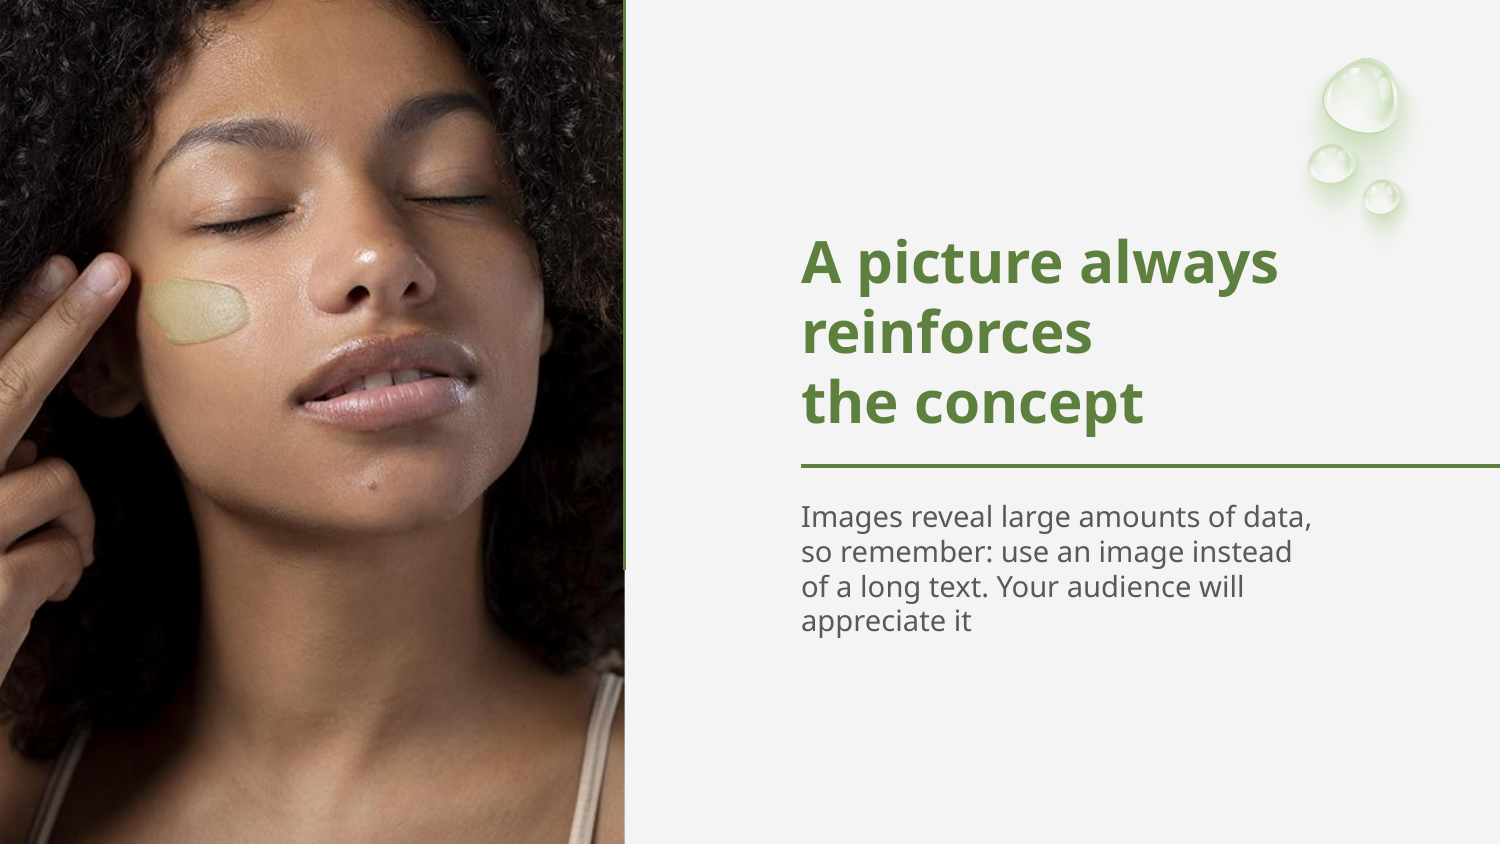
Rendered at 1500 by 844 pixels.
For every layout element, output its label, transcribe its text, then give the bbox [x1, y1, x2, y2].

title A picture always reinforces the concept [786, 228, 1339, 450]
subtitle Images reveal large amounts of data, so remember: use an image instead of a long text. Your audience will appreciate it [786, 482, 1339, 615]
picture [1297, 57, 1428, 256]
picture [0, 0, 625, 844]
